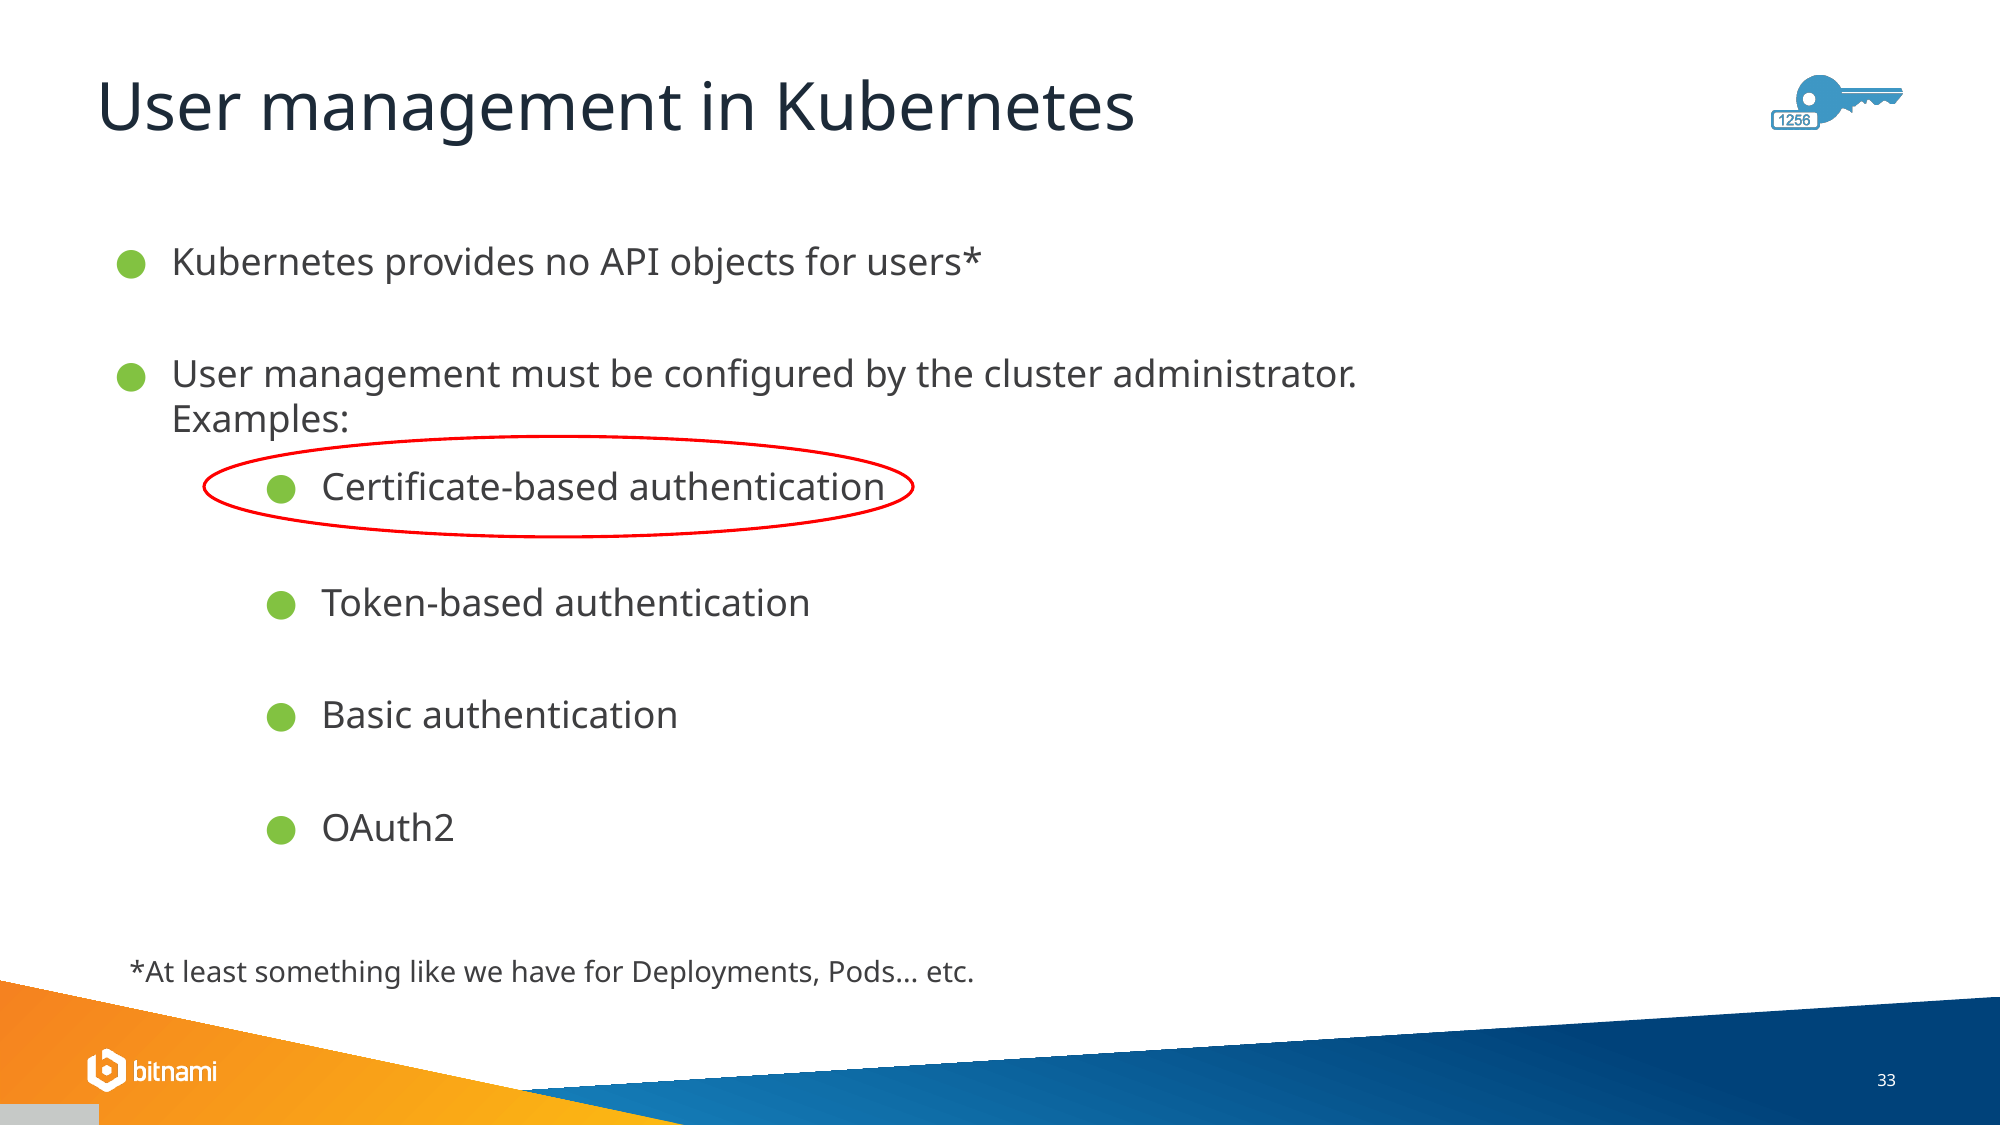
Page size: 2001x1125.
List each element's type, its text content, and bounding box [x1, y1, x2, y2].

text_box [203, 467, 231, 506]
text_box Kubernetes provides no API objects for users* [81, 222, 1388, 324]
text_box [340, 436, 777, 447]
text_box Token-based authentication [231, 563, 932, 665]
text_box Basic authentication [231, 676, 932, 777]
text_box User management must be configured by the cluster administrator. Examples: [81, 335, 1511, 436]
text_box *At least something like we have for Deployments, Pods… etc. [114, 938, 1421, 993]
text_box [0, 1104, 99, 1125]
text_box Certificate-based authentication [231, 447, 932, 549]
picture [1771, 74, 1903, 130]
picture [81, 1044, 222, 1096]
slide_number ‹#› [1857, 1051, 1912, 1112]
title User management in Kubernetes [81, 52, 1279, 153]
text_box OAuth2 [231, 788, 932, 890]
